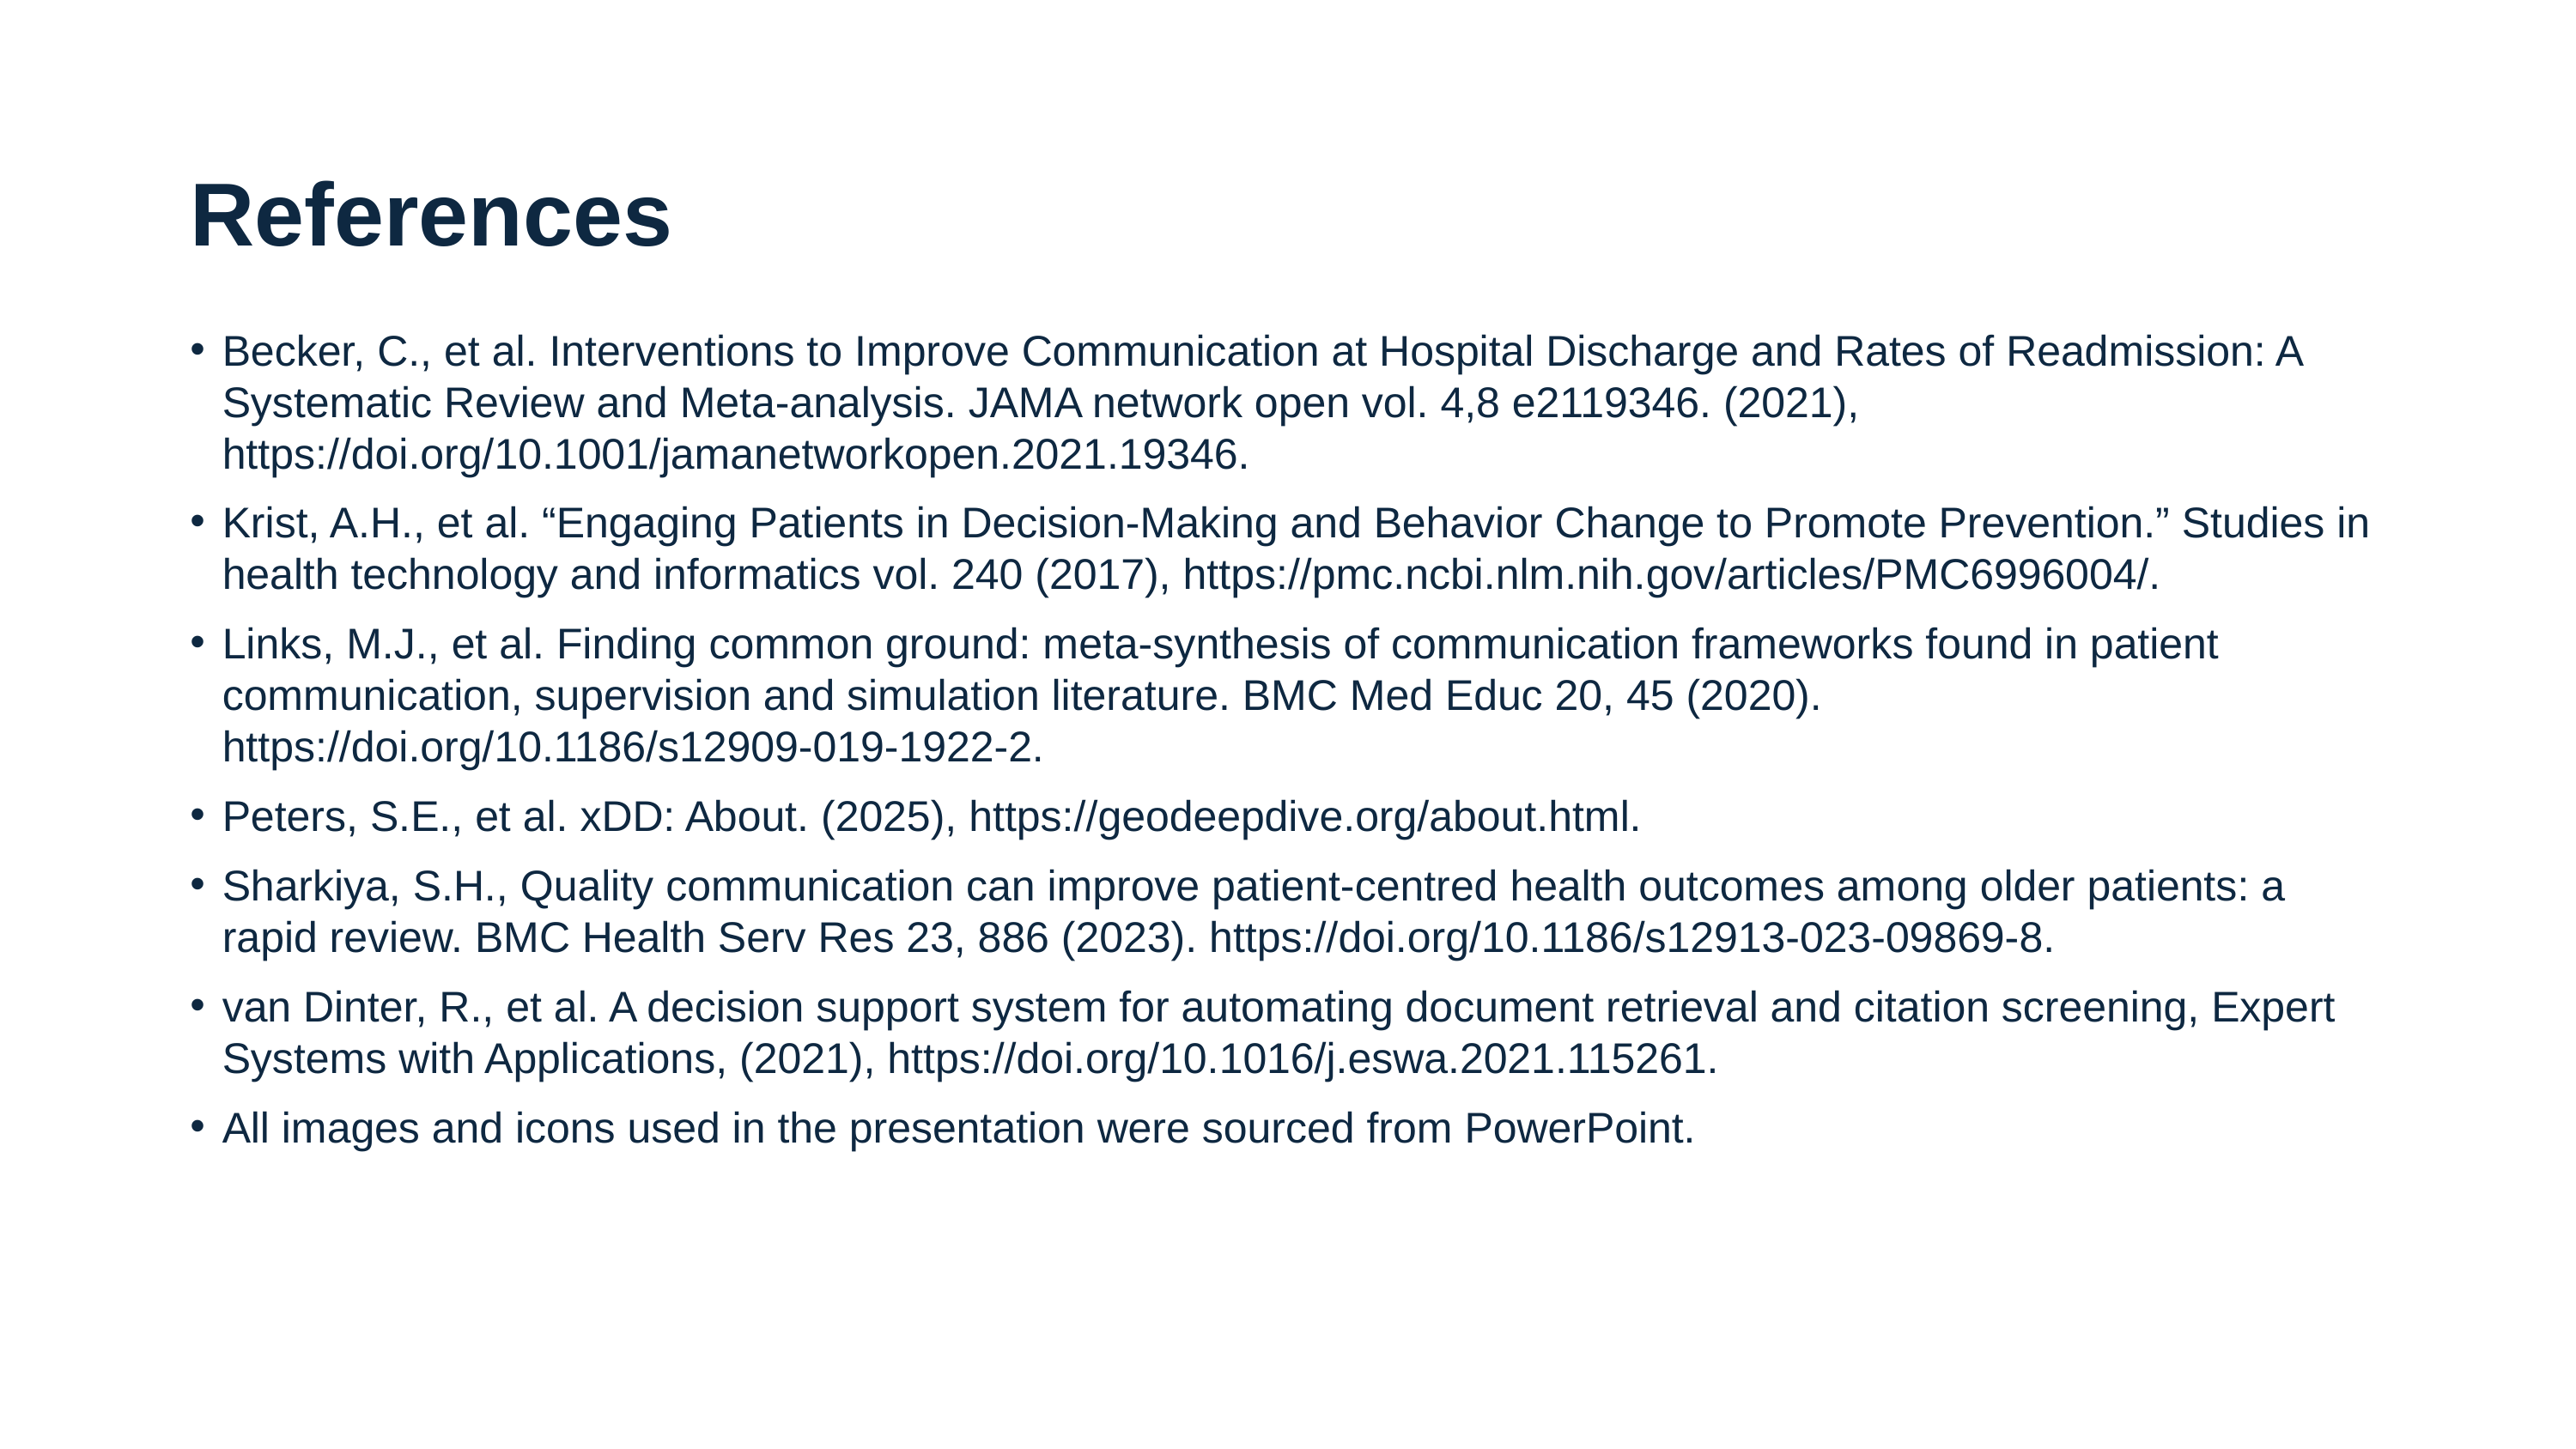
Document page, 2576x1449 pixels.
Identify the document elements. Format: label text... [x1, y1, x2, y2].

title References [177, 76, 2399, 316]
list Becker, C., et al. Interventions to Improve Communication at Hospital Discharge and Rates of Readmission: A Systematic Review and Meta-analysis. JAMA network open vol. 4,8 e2119346. (2021), https://doi.org/10.1001/jamanetworkopen.2021.19346. Krist, A.H., et al. “Engaging Patients in Decision-Making and Behavior Change to Promote Prevention.” Studies in health technology and informatics vol. 240 (2017), https://pmc.ncbi.nlm.nih.gov/articles/PMC6996004/. Links, M.J., et al. Finding common ground: meta-synthesis of communication frameworks found in patient communication, supervision and simulation literature. BMC Med Educ 20, 45 (2020). https://doi.org/10.1186/s12909-019-1922-2. Peters, S.E., et al. xDD: About. (2025), https://geodeepdive.org/about.html. Sharkiya, S.H., Quality communication can improve patient-centred health outcomes among older patients: a rapid review. BMC Health Serv Res 23, 886 (2023). https://doi.org/10.1186/s12913-023-09869-8. van Dinter, R., et al. A decision support system for automating document retrieval and citation screening, Expert Systems with Applications, (2021), https://doi.org/10.1016/j.eswa.2021.115261. All images and icons used in the presentation were sourced from PowerPoint. [177, 316, 2399, 1306]
